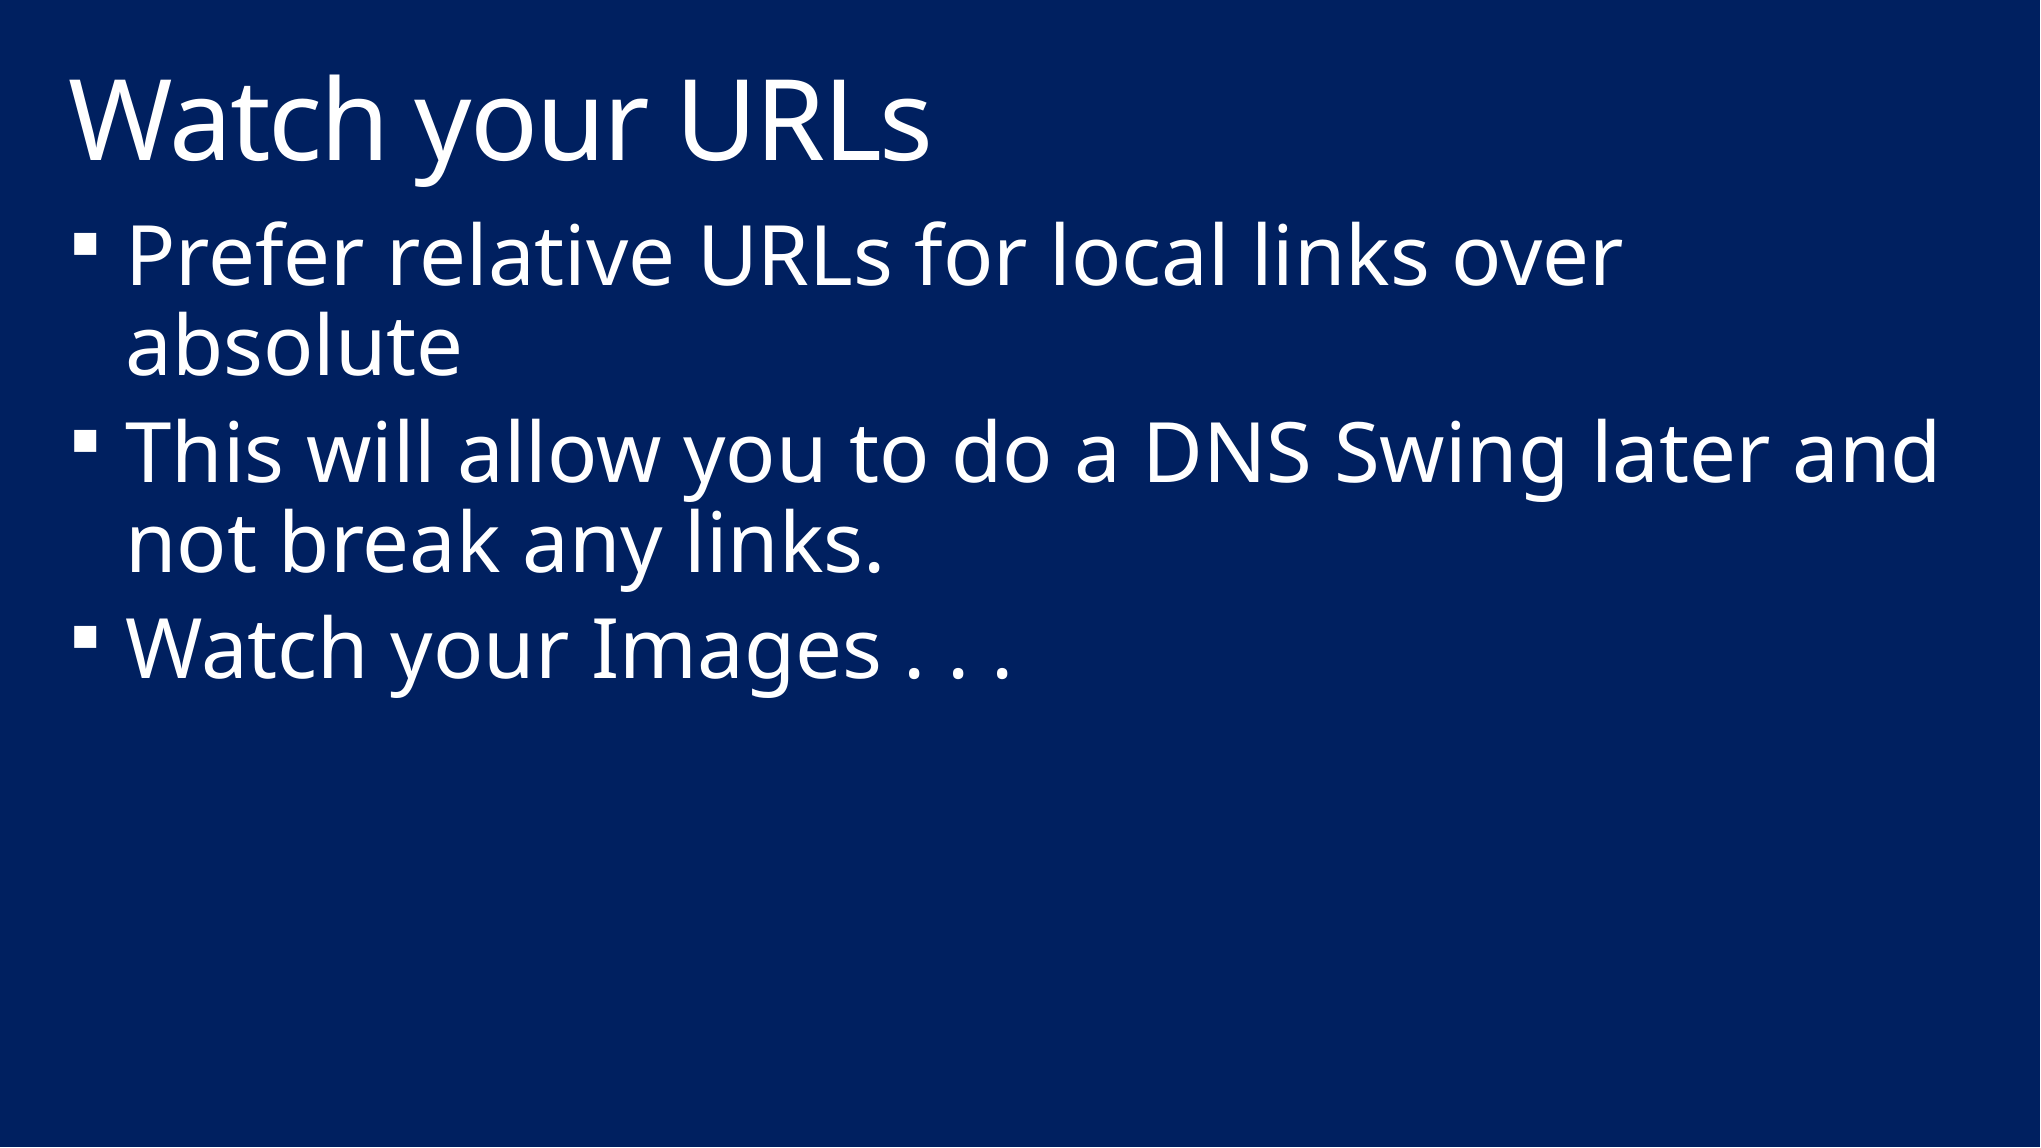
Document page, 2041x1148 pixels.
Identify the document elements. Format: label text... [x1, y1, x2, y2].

list Prefer relative URLs for local links over absolute This will allow you to do a DNS Swing later and not break any links. Watch your Images . . . [45, 199, 1996, 634]
title Watch your URLs [45, 48, 1996, 199]
